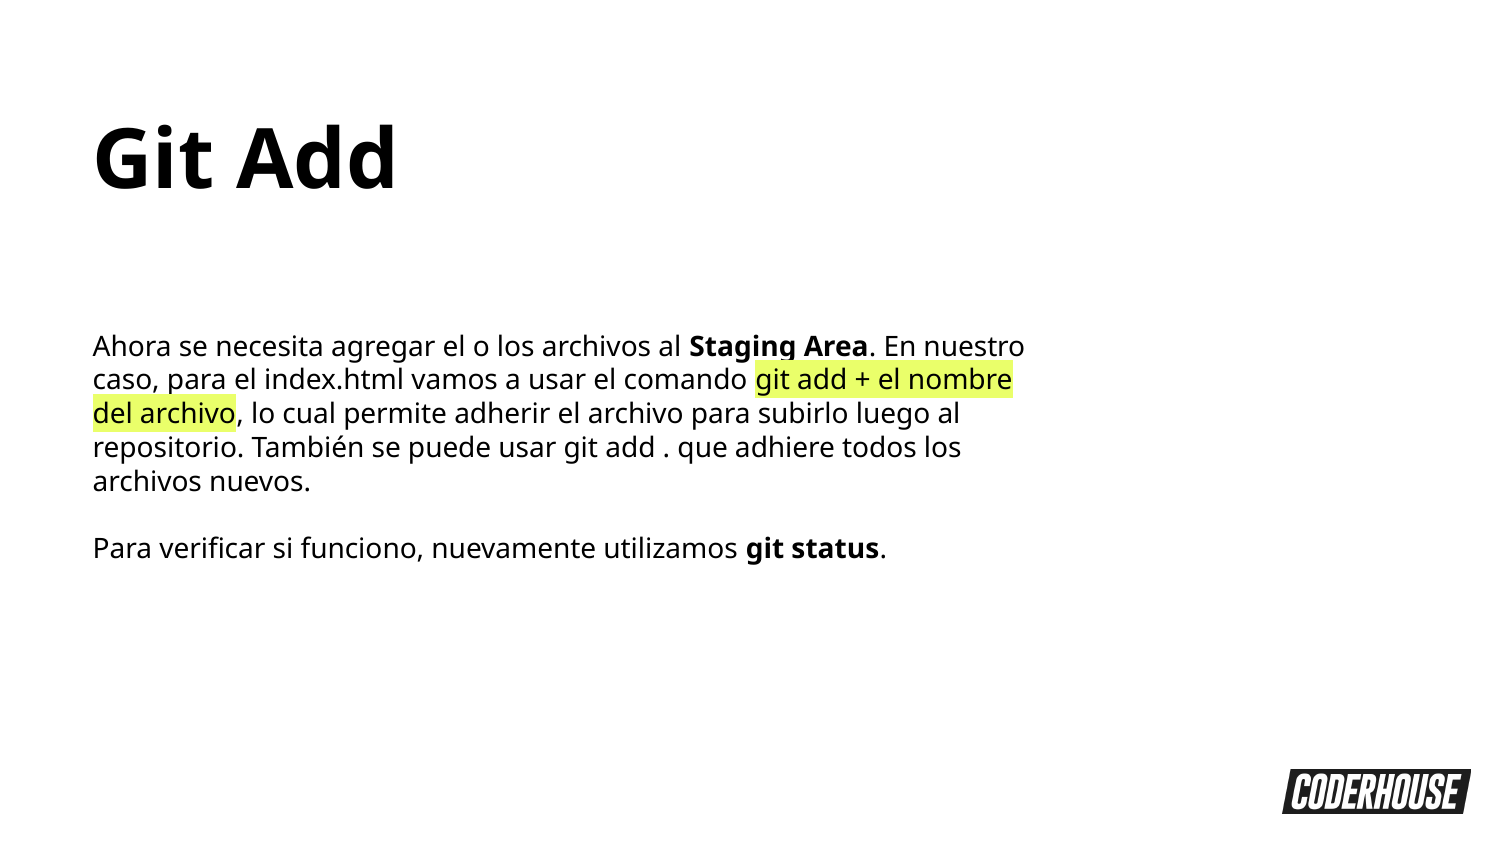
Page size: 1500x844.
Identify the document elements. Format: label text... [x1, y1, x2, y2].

text_box Git Add [77, 101, 1414, 222]
picture [1281, 769, 1471, 814]
text_box Ahora se necesita agregar el o los archivos al Staging Area. En nuestro caso, para el index.html vamos a usar el comando git add + el nombre del archivo, lo cual permite adherir el archivo para subirlo luego al repositorio. También se puede usar git add . que adhiere todos los archivos nuevos. Para verificar si funciono, nuevamente utilizamos git status. [77, 312, 1043, 579]
